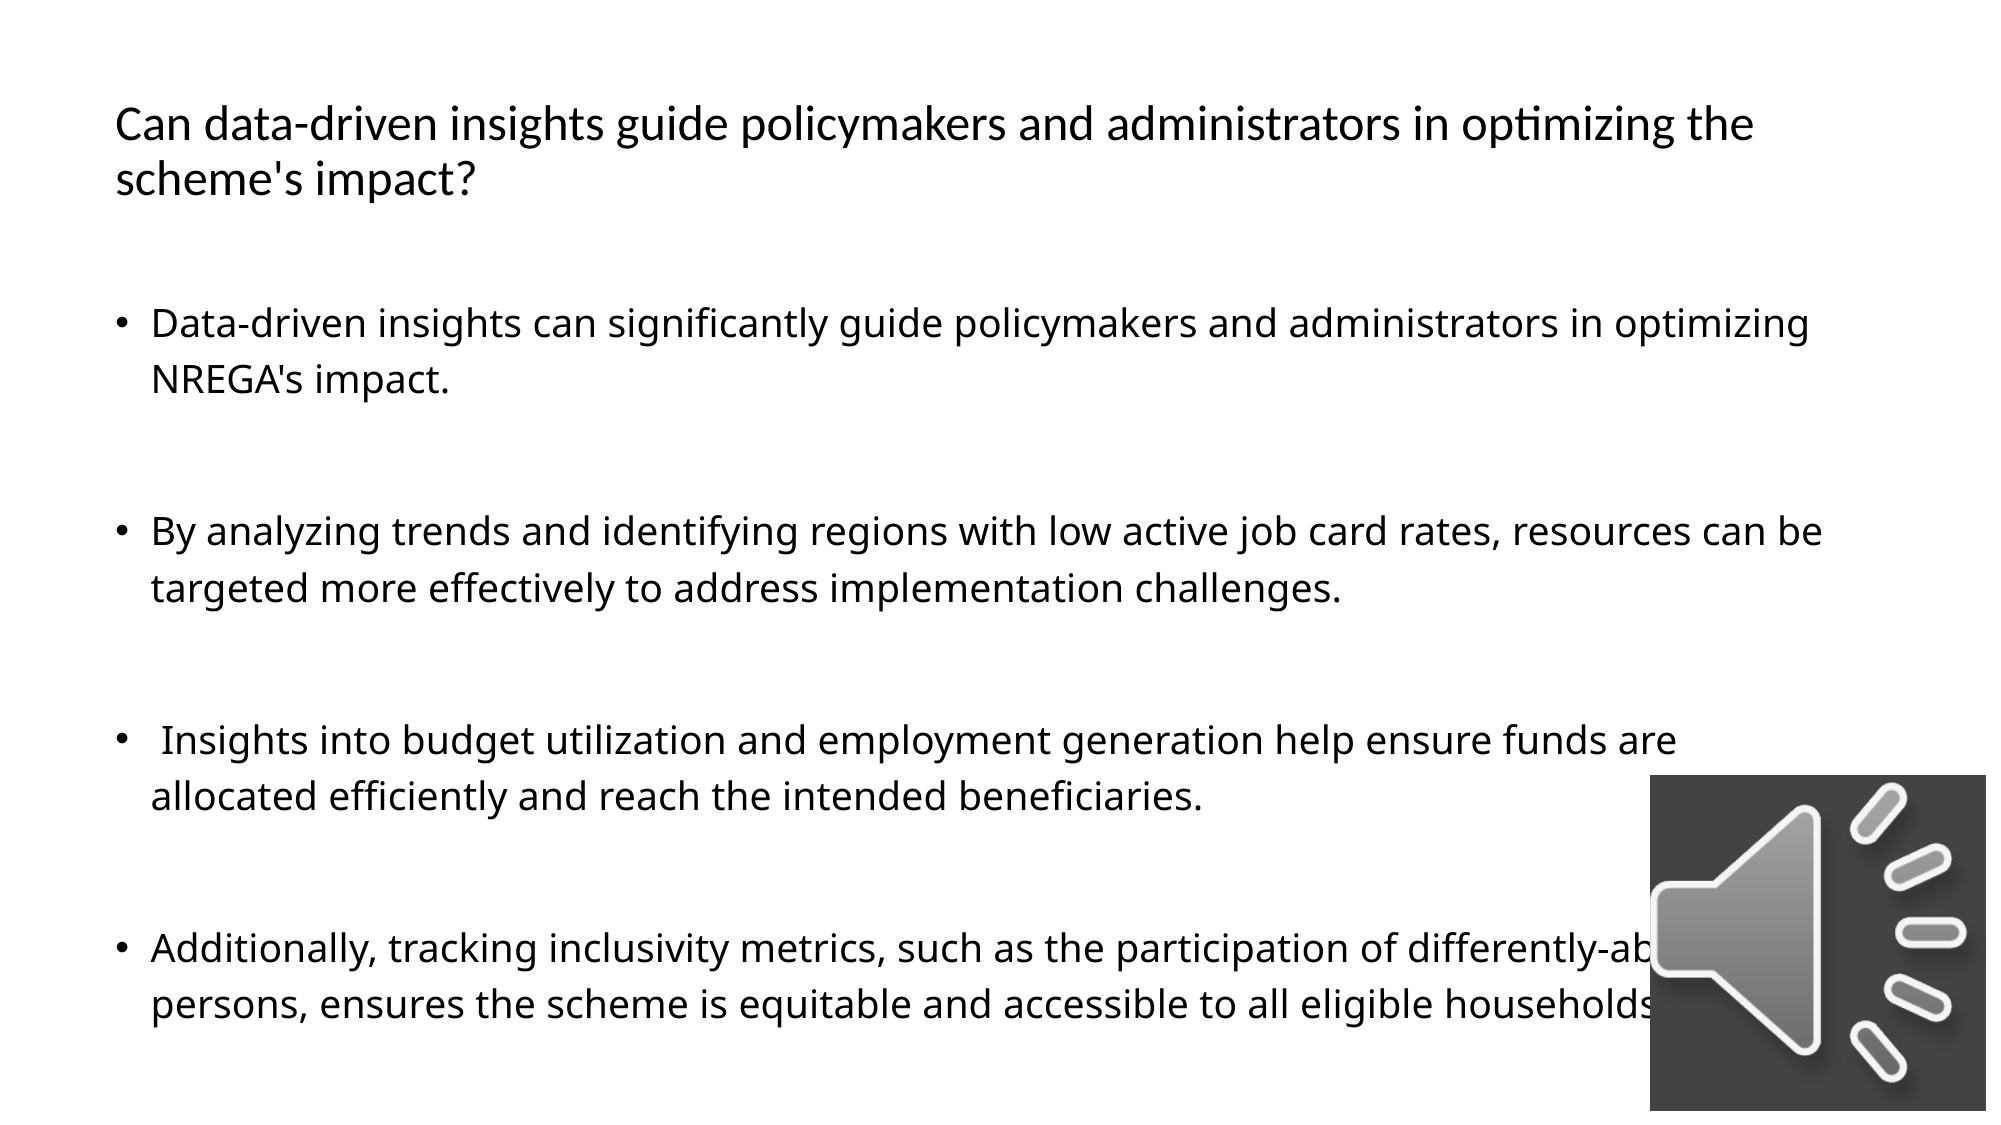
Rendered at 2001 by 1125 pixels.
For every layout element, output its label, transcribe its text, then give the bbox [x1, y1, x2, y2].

list Data-driven insights can significantly guide policymakers and administrators in optimizing NREGA's impact. By analyzing trends and identifying regions with low active job card rates, resources can be targeted more effectively to address implementation challenges. Insights into budget utilization and employment generation help ensure funds are allocated efficiently and reach the intended beneficiaries. Additionally, tracking inclusivity metrics, such as the participation of differently-abled persons, ensures the scheme is equitable and accessible to all eligible households. [100, 281, 1849, 1035]
picture [1648, 773, 1987, 1112]
title Can data-driven insights guide policymakers and administrators in optimizing the scheme's impact? [100, 90, 1849, 276]
